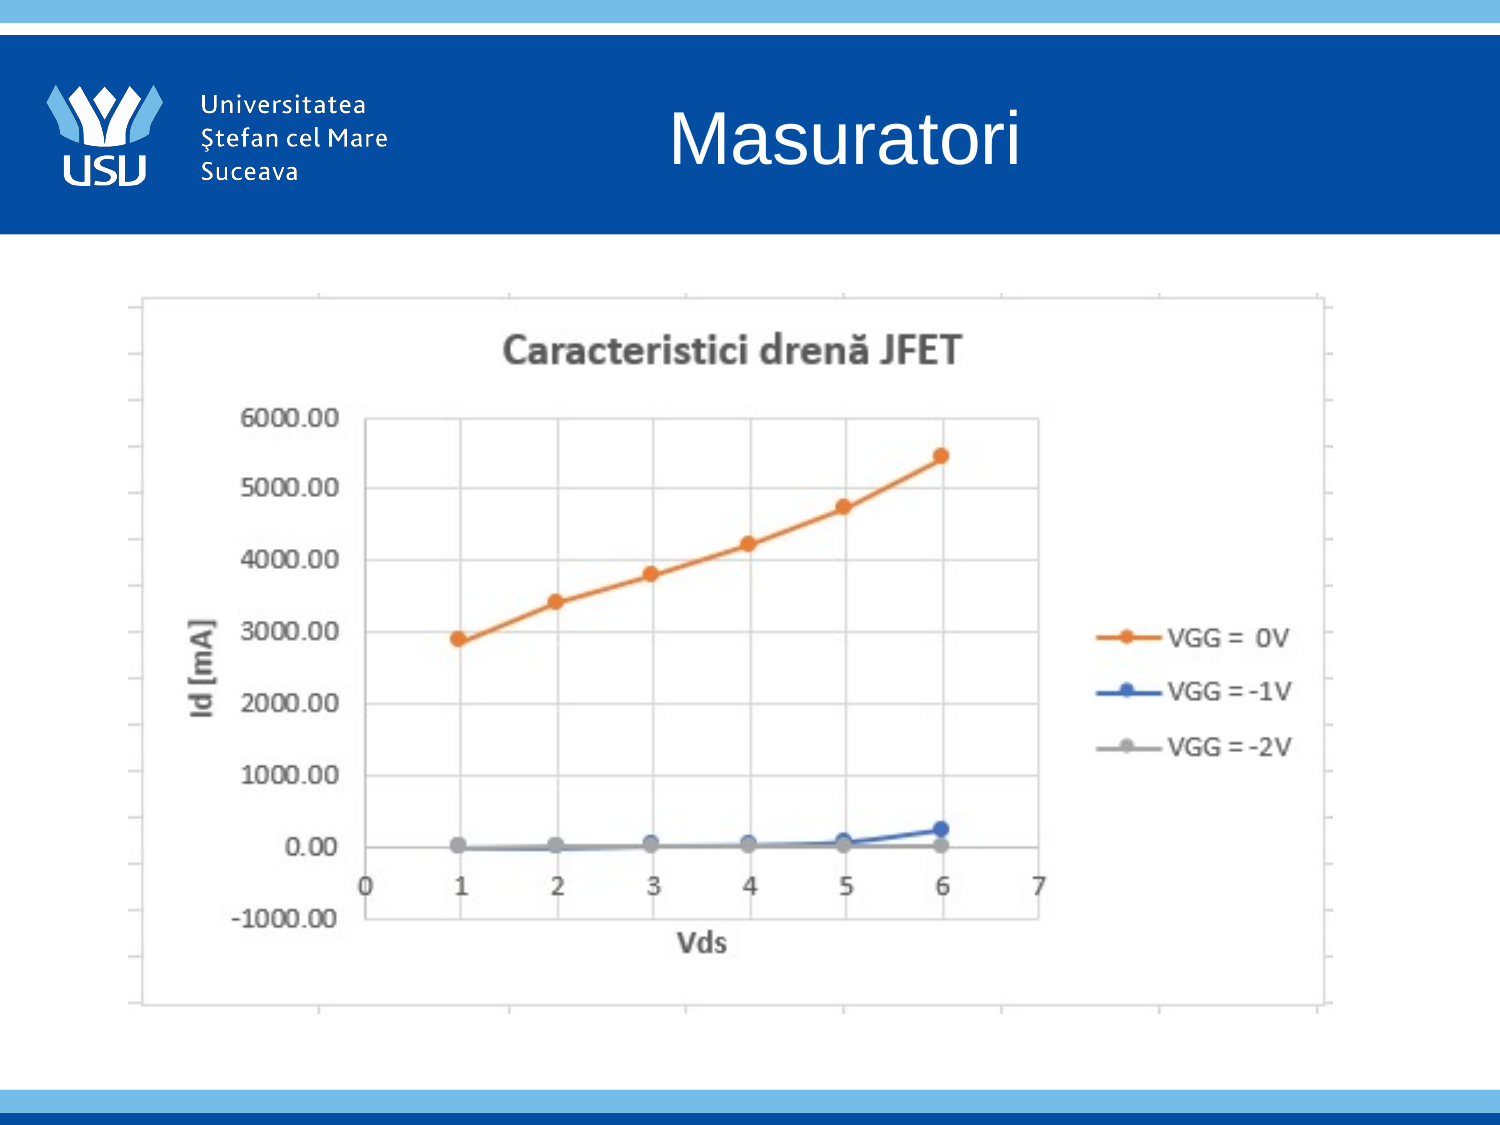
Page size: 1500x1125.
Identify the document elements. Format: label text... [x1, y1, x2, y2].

title Masuratori [46, 57, 1038, 212]
picture [128, 293, 1333, 1015]
